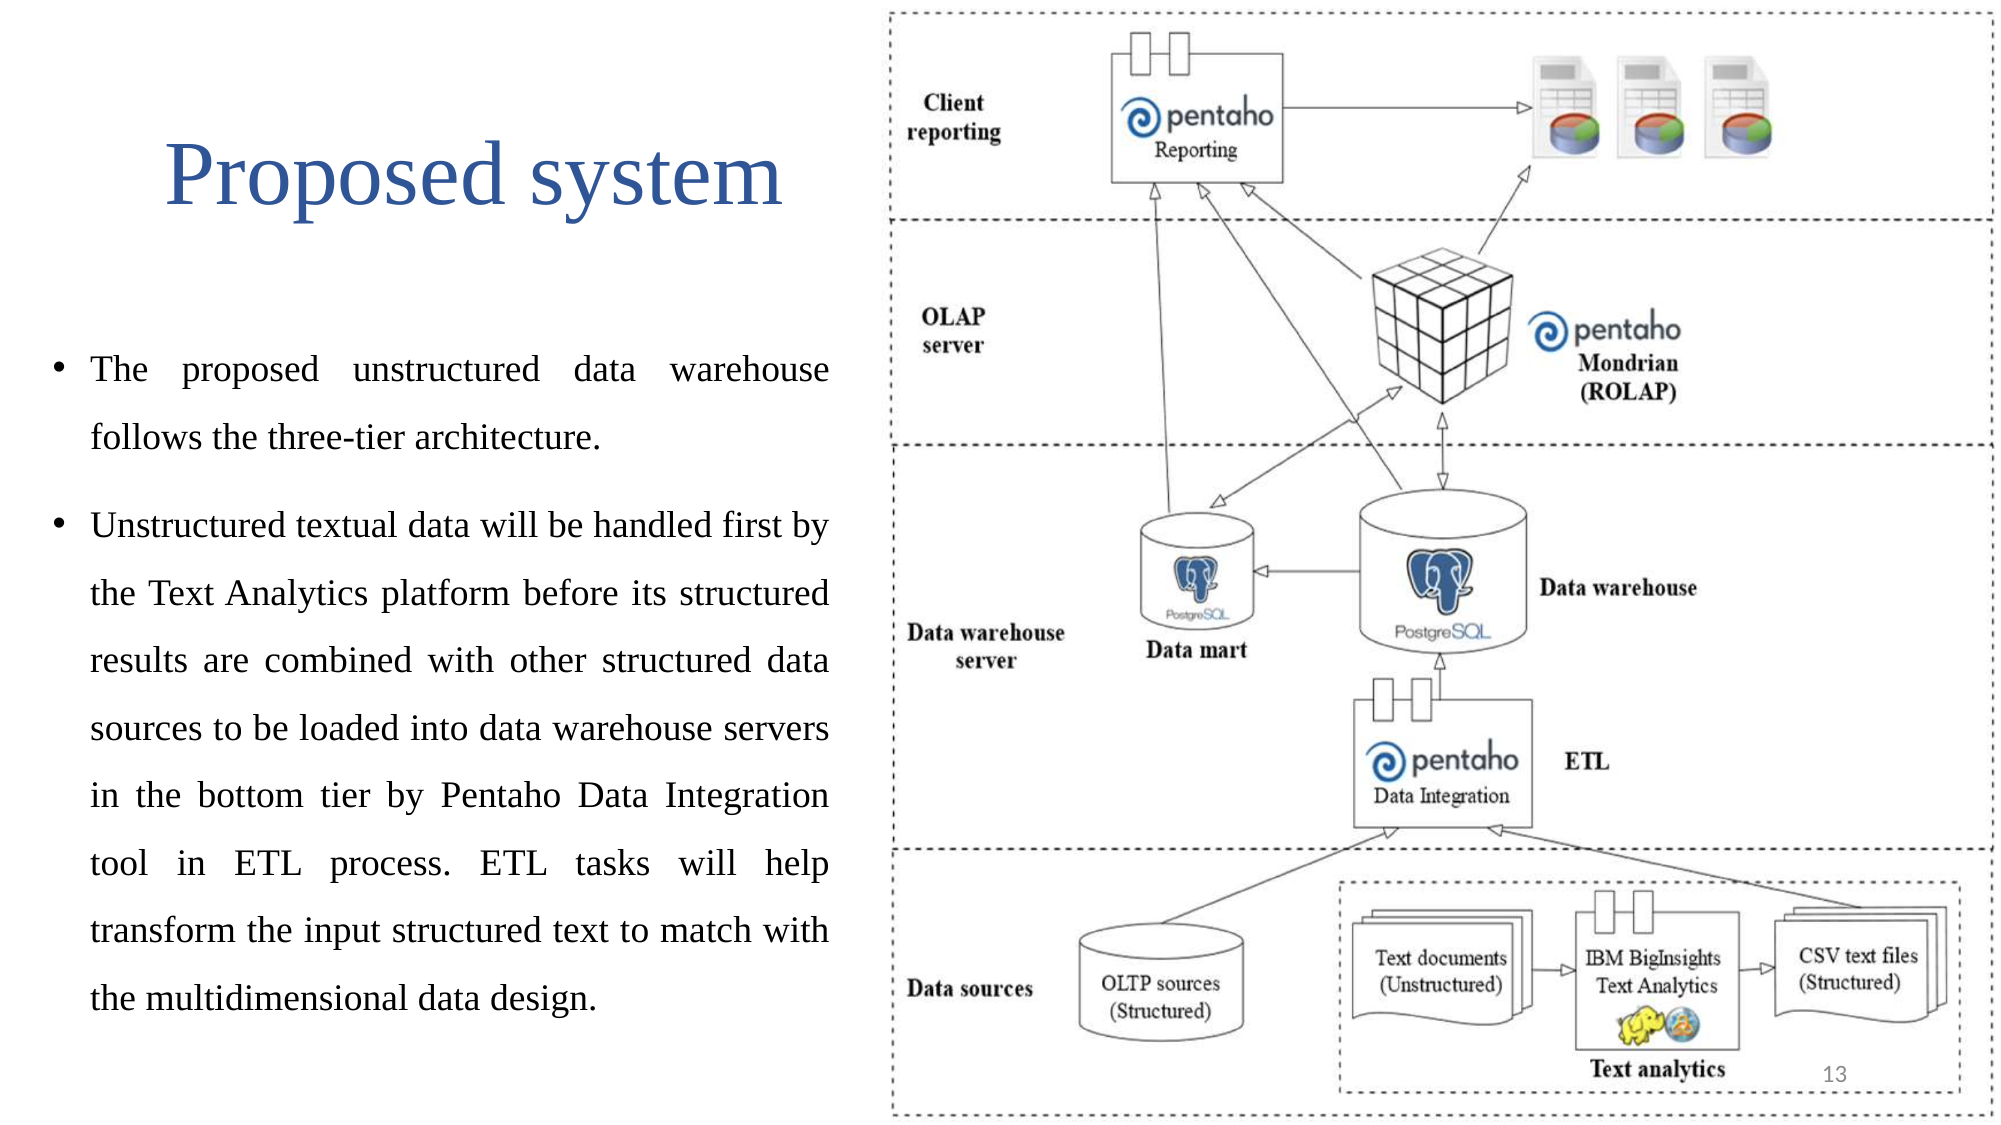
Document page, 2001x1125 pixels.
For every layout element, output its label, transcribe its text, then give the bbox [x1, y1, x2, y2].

picture [881, 0, 2000, 1125]
list The proposed unstructured data warehouse follows the three-tier architecture. Unstructured textual data will be handled first by the Text Analytics platform before its structured results are combined with other structured data sources to be loaded into data warehouse servers in the bottom tier by Pentaho Data Integration tool in ETL process. ETL tasks will help transform the input structured text to match with the multidimensional data design. [37, 314, 846, 1043]
title Proposed system [149, 44, 881, 306]
